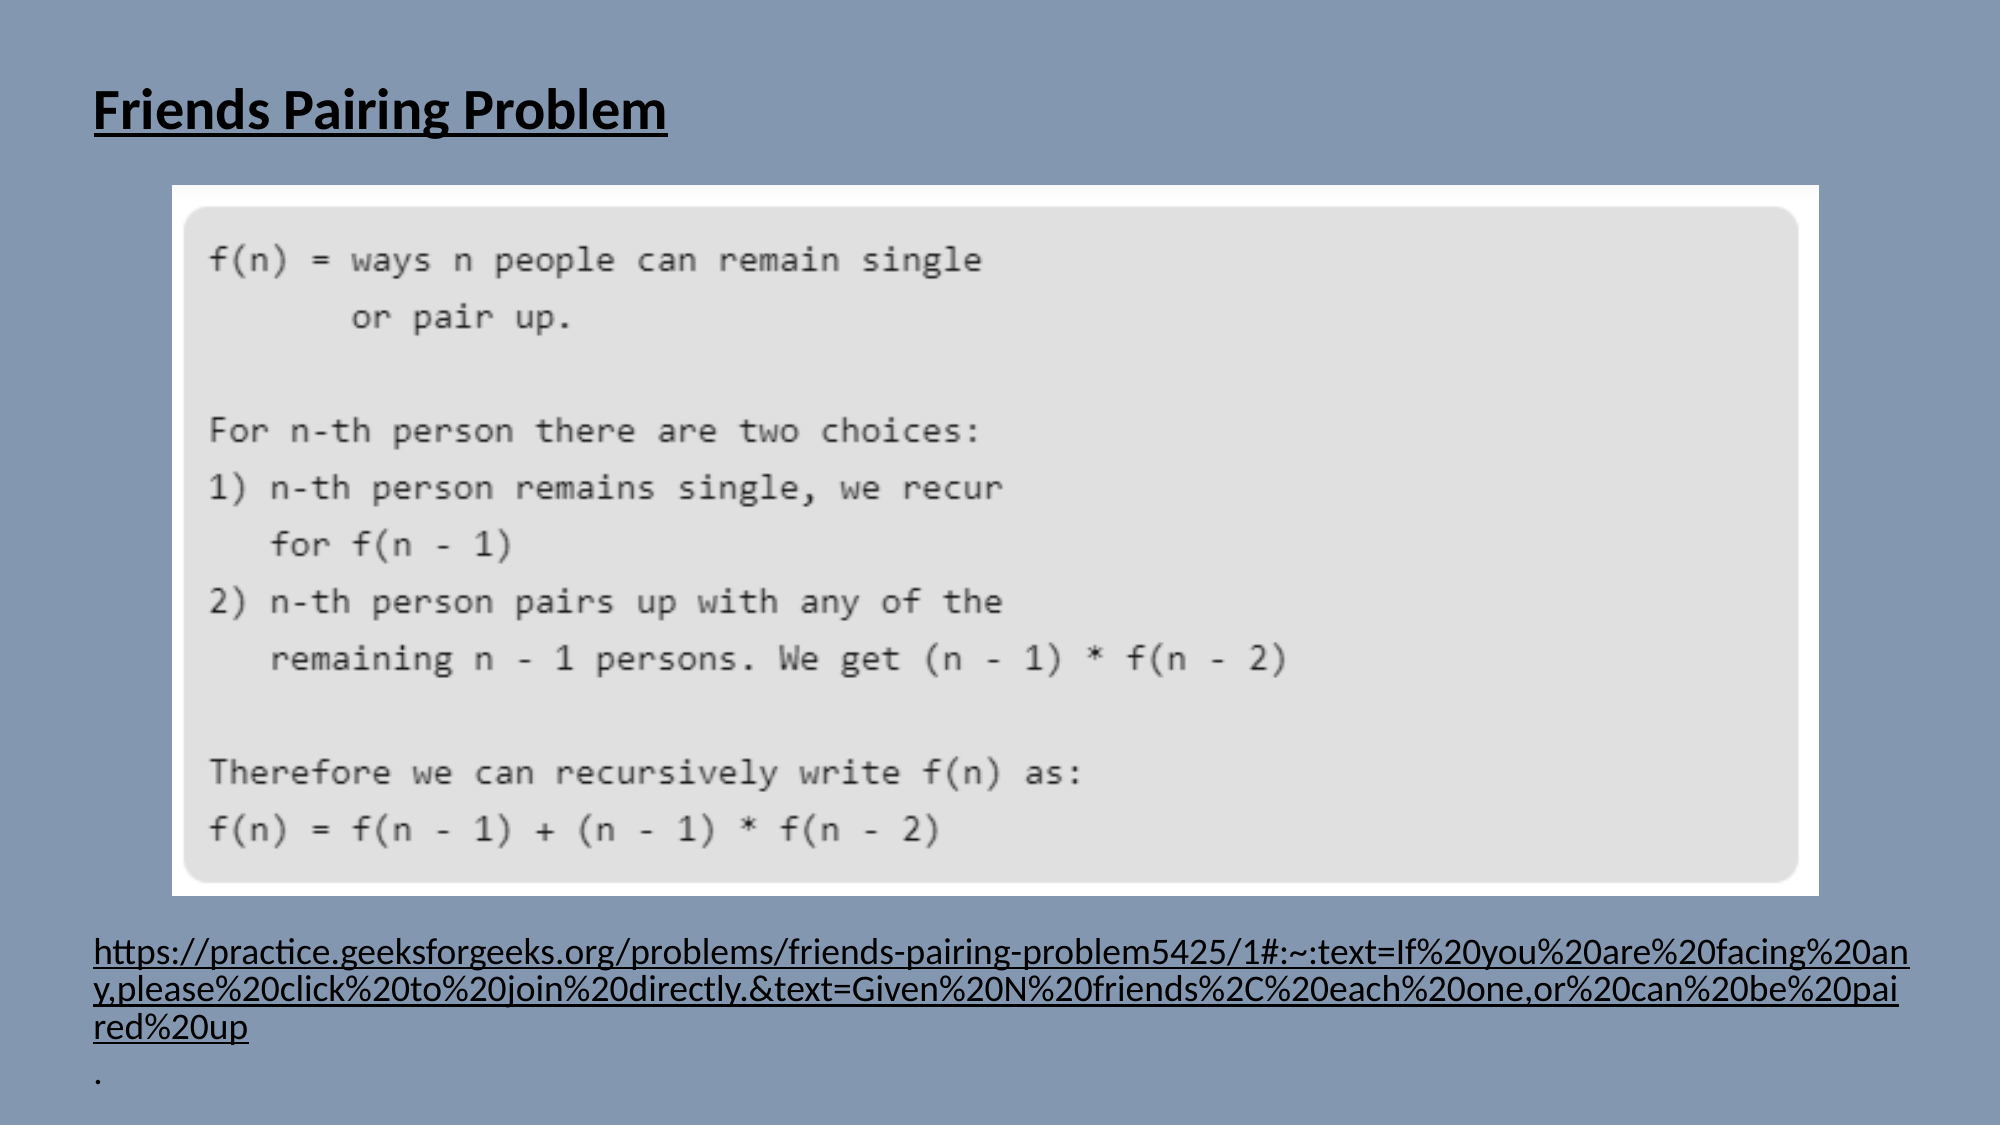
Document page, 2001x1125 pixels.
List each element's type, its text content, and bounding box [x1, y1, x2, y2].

text_box Friends Pairing Problem [78, 63, 1620, 149]
picture [172, 185, 1819, 896]
text_box https://practice.geeksforgeeks.org/problems/friends-pairing-problem5425/1#:~:text=If%20you%20are%20facing%20any,please%20click%20to%20join%20directly.&text=Given%20N%20friends%2C%20each%20one,or%20can%20be%20paired%20up. [78, 919, 1925, 1024]
